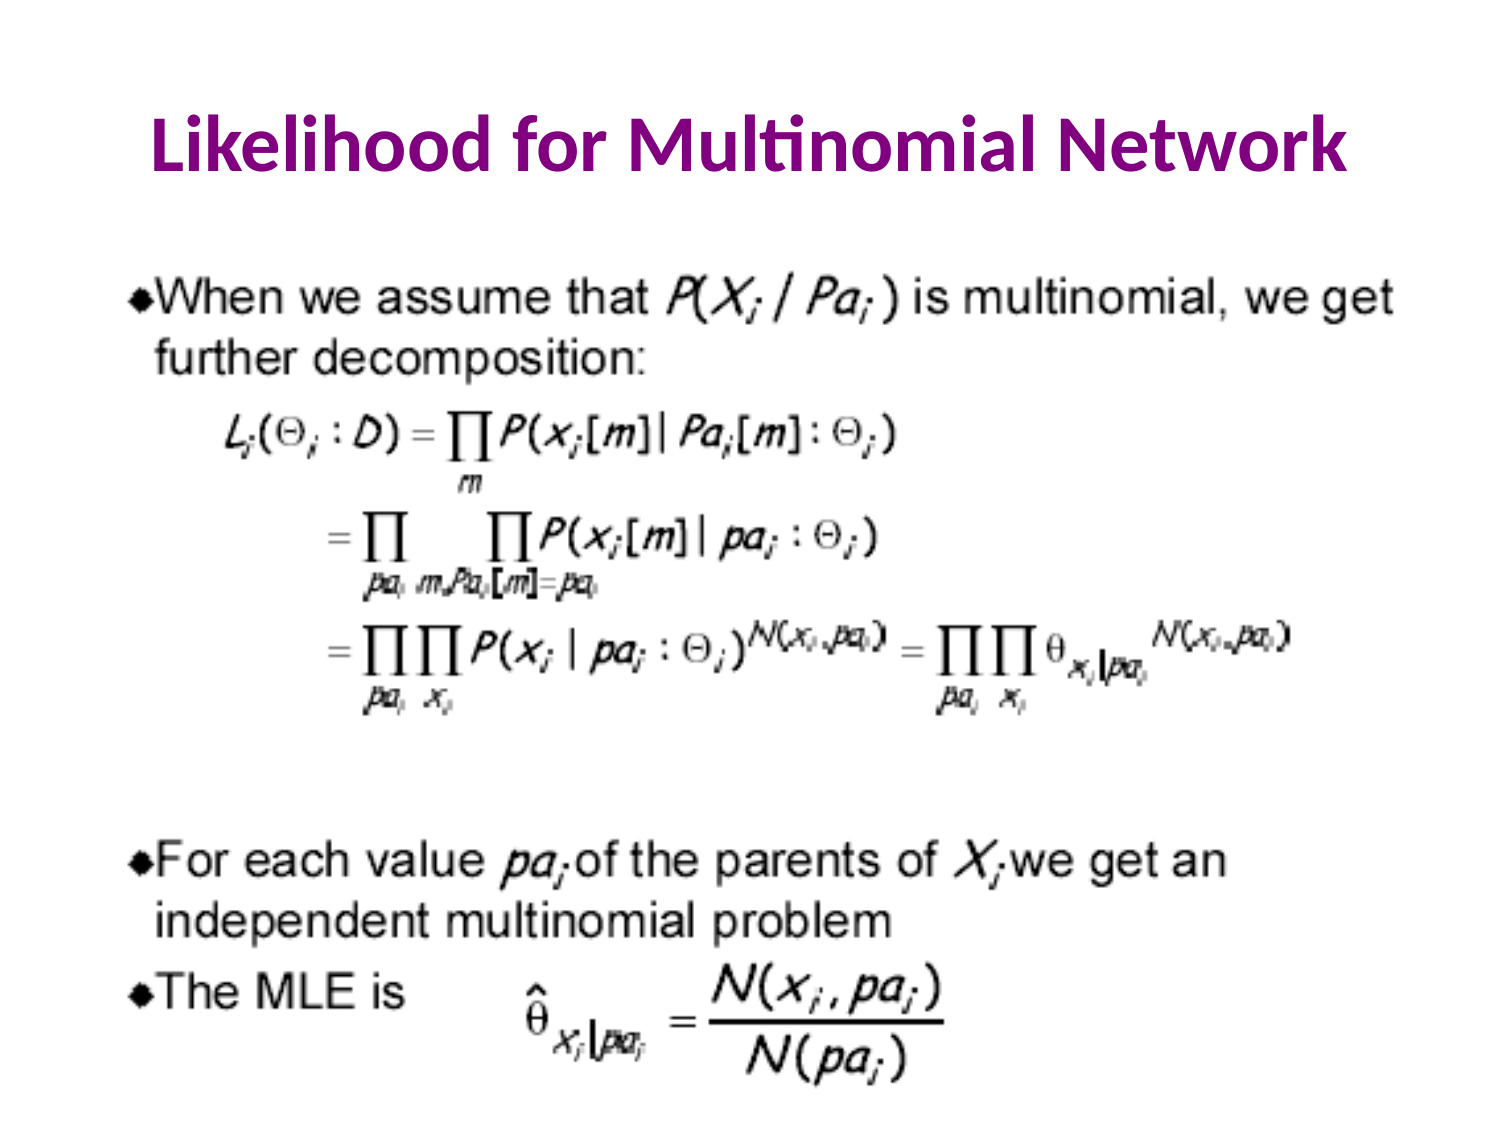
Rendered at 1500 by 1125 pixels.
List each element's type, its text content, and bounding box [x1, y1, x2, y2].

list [89, 243, 1436, 1094]
title Likelihood for Multinomial Network [75, 45, 1425, 233]
